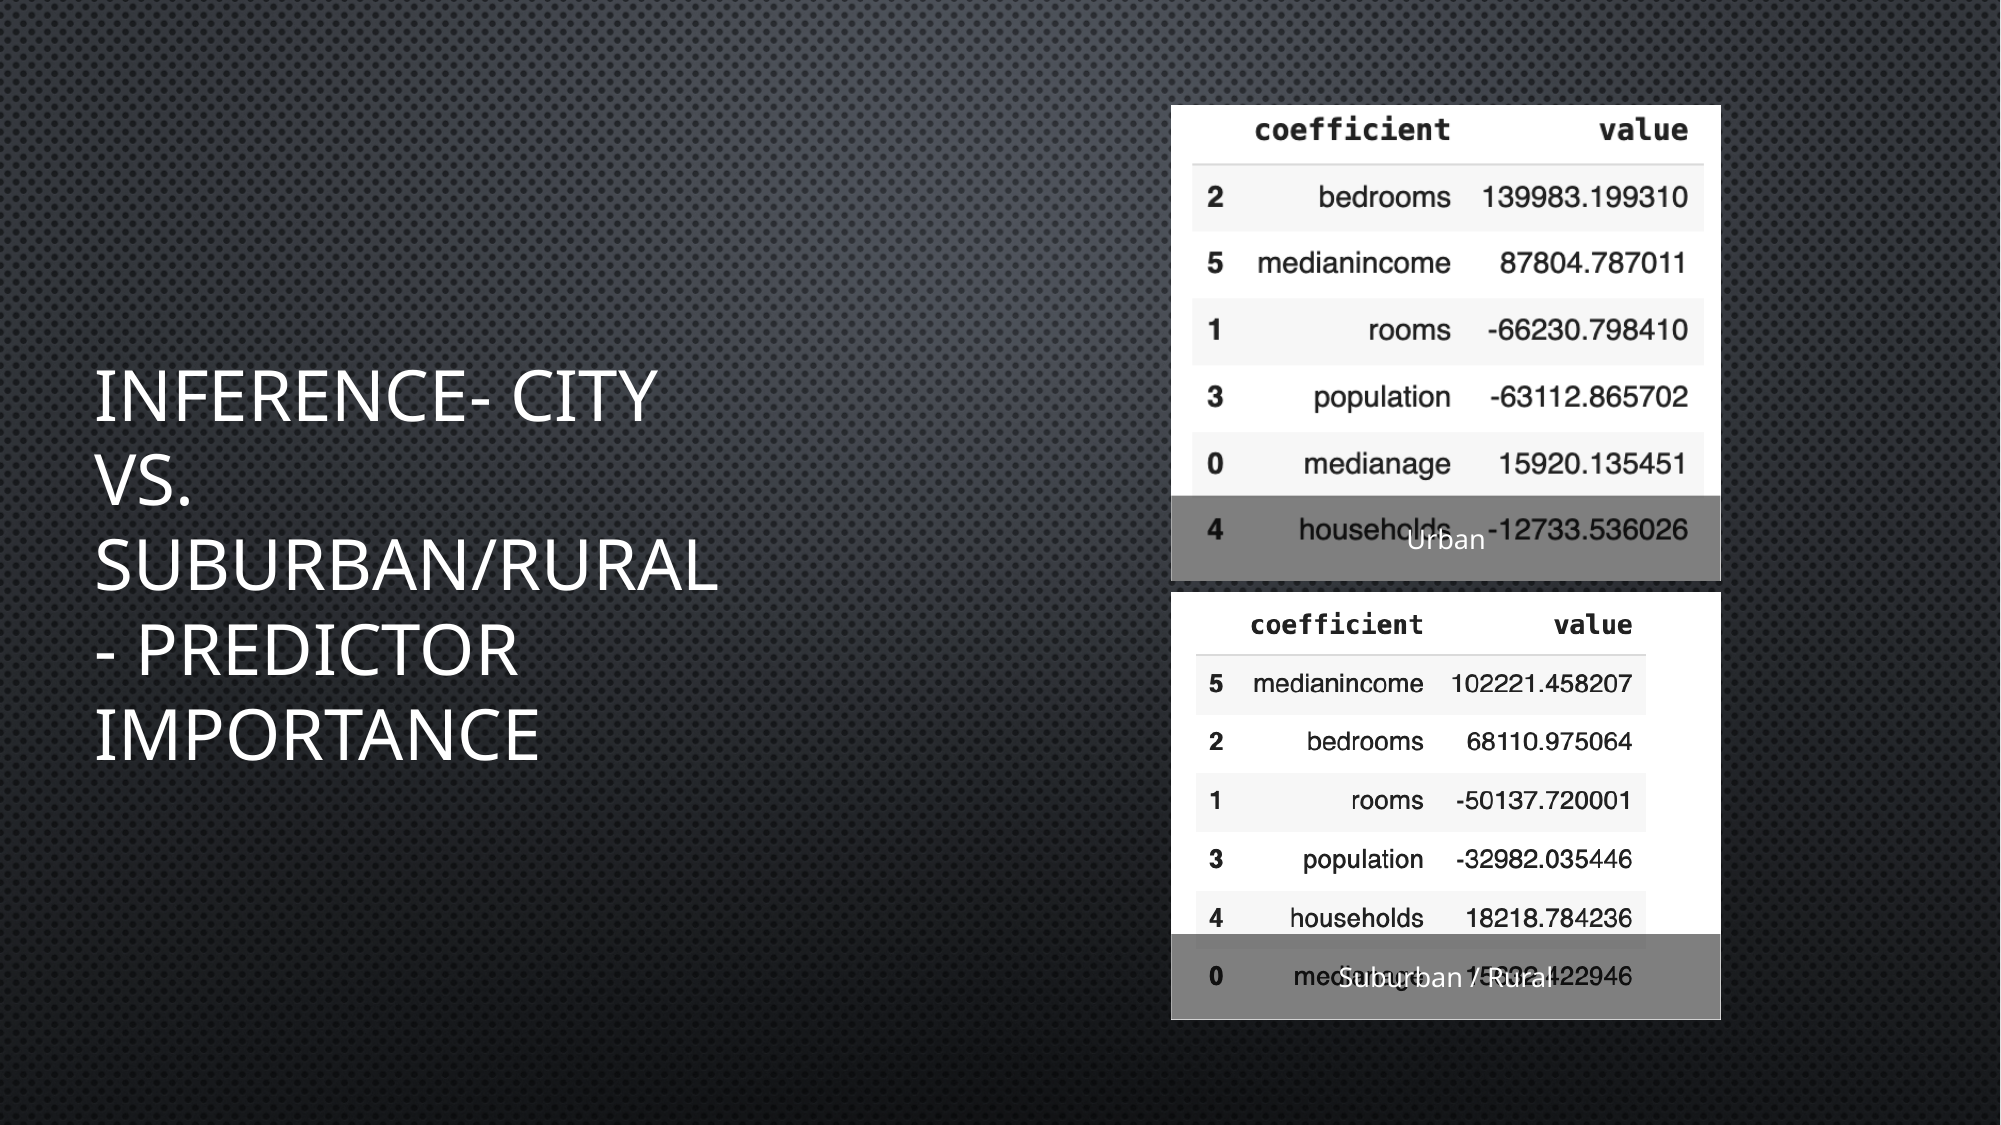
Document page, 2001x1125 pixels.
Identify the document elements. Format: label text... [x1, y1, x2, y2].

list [1171, 104, 1721, 582]
title Inference- City vs. Suburban/Rural- Predictor Importance [79, 320, 755, 805]
picture [1171, 591, 1721, 1020]
